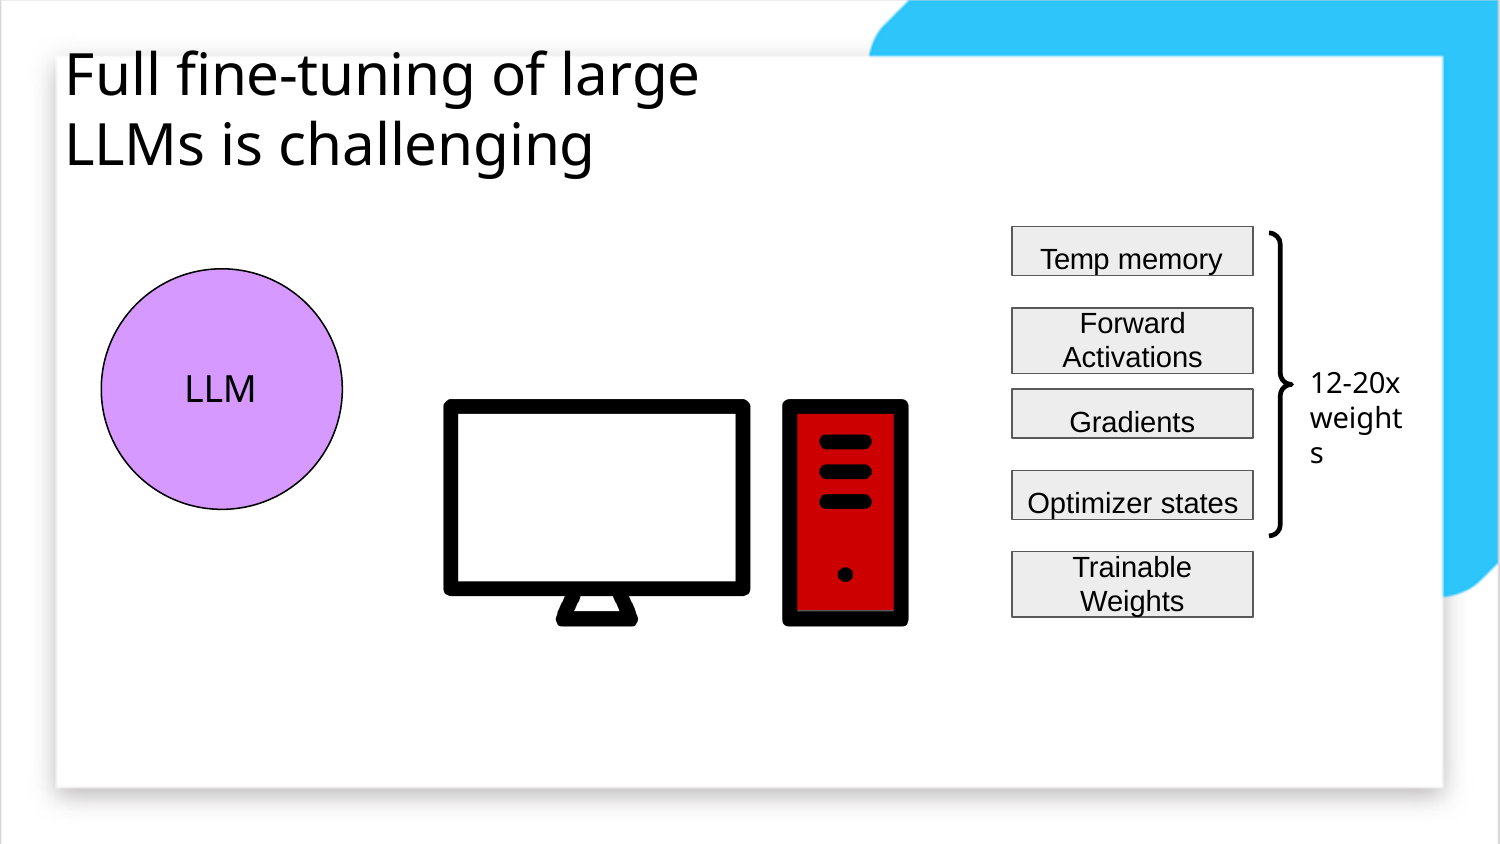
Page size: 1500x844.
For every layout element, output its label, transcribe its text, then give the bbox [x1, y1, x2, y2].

picture [0, 0, 1500, 844]
text_box Forward Activations [1012, 307, 1254, 374]
text_box [1268, 232, 1292, 536]
text_box Gradients [1012, 388, 1254, 438]
text_box Optimizer states [1012, 470, 1254, 520]
text_box 12-20x weights [1308, 363, 1411, 470]
text_box Temp memory [1012, 226, 1254, 276]
text_box Trainable Weights [1012, 551, 1254, 618]
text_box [409, 348, 946, 690]
title Full fine-tuning of large LLMs is challenging [25, 36, 725, 179]
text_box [100, 268, 343, 511]
